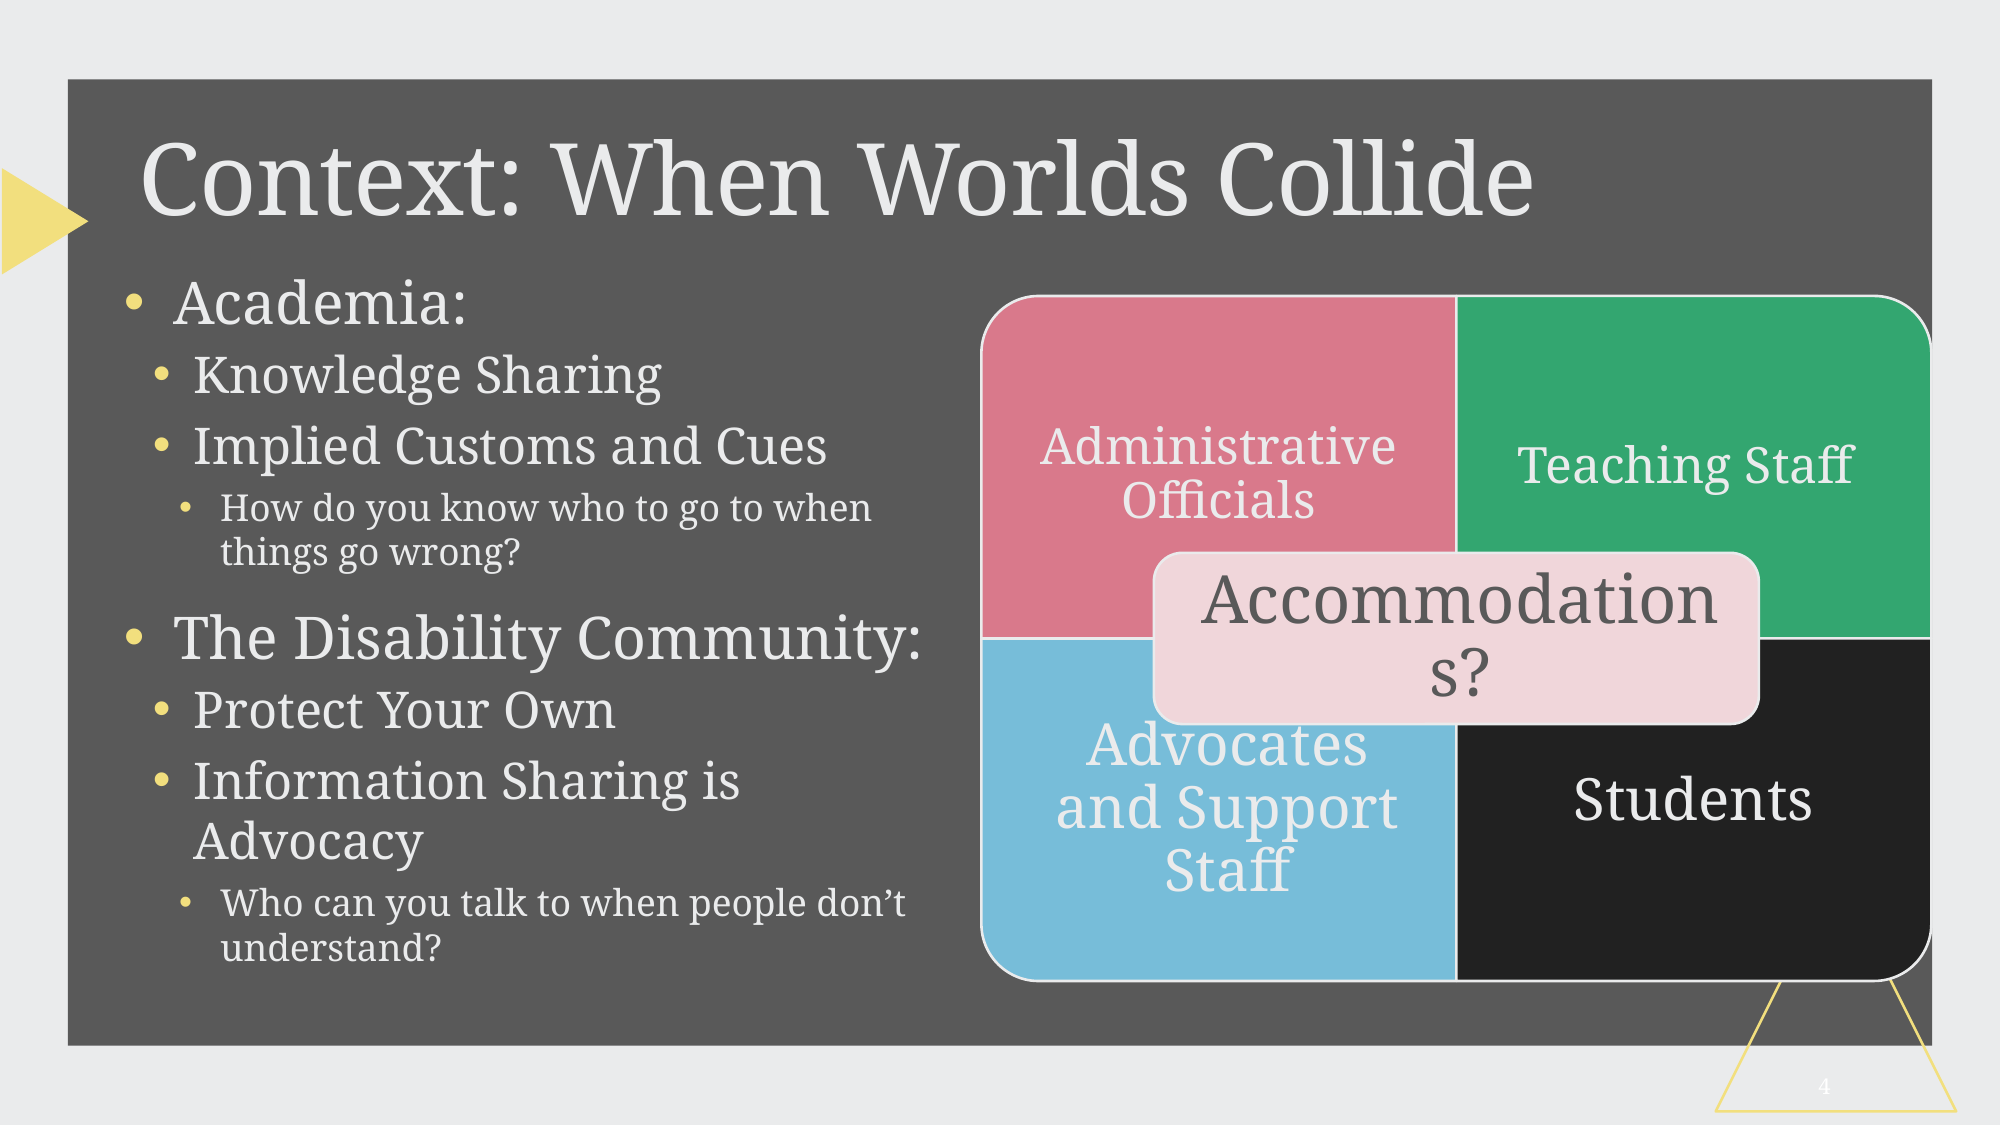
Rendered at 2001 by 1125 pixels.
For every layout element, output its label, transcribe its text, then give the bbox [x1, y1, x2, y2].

title Context: When Worlds Collide [124, 108, 1839, 258]
list Academia: Knowledge Sharing Implied Customs and Cues How do you know who to go to when things go wrong? The Disability Community: Protect Your Own Information Sharing is Advocacy Who can you talk to when people don’t understand? [124, 258, 938, 981]
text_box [980, 295, 1932, 982]
slide_number 4 [1803, 1057, 1932, 1118]
